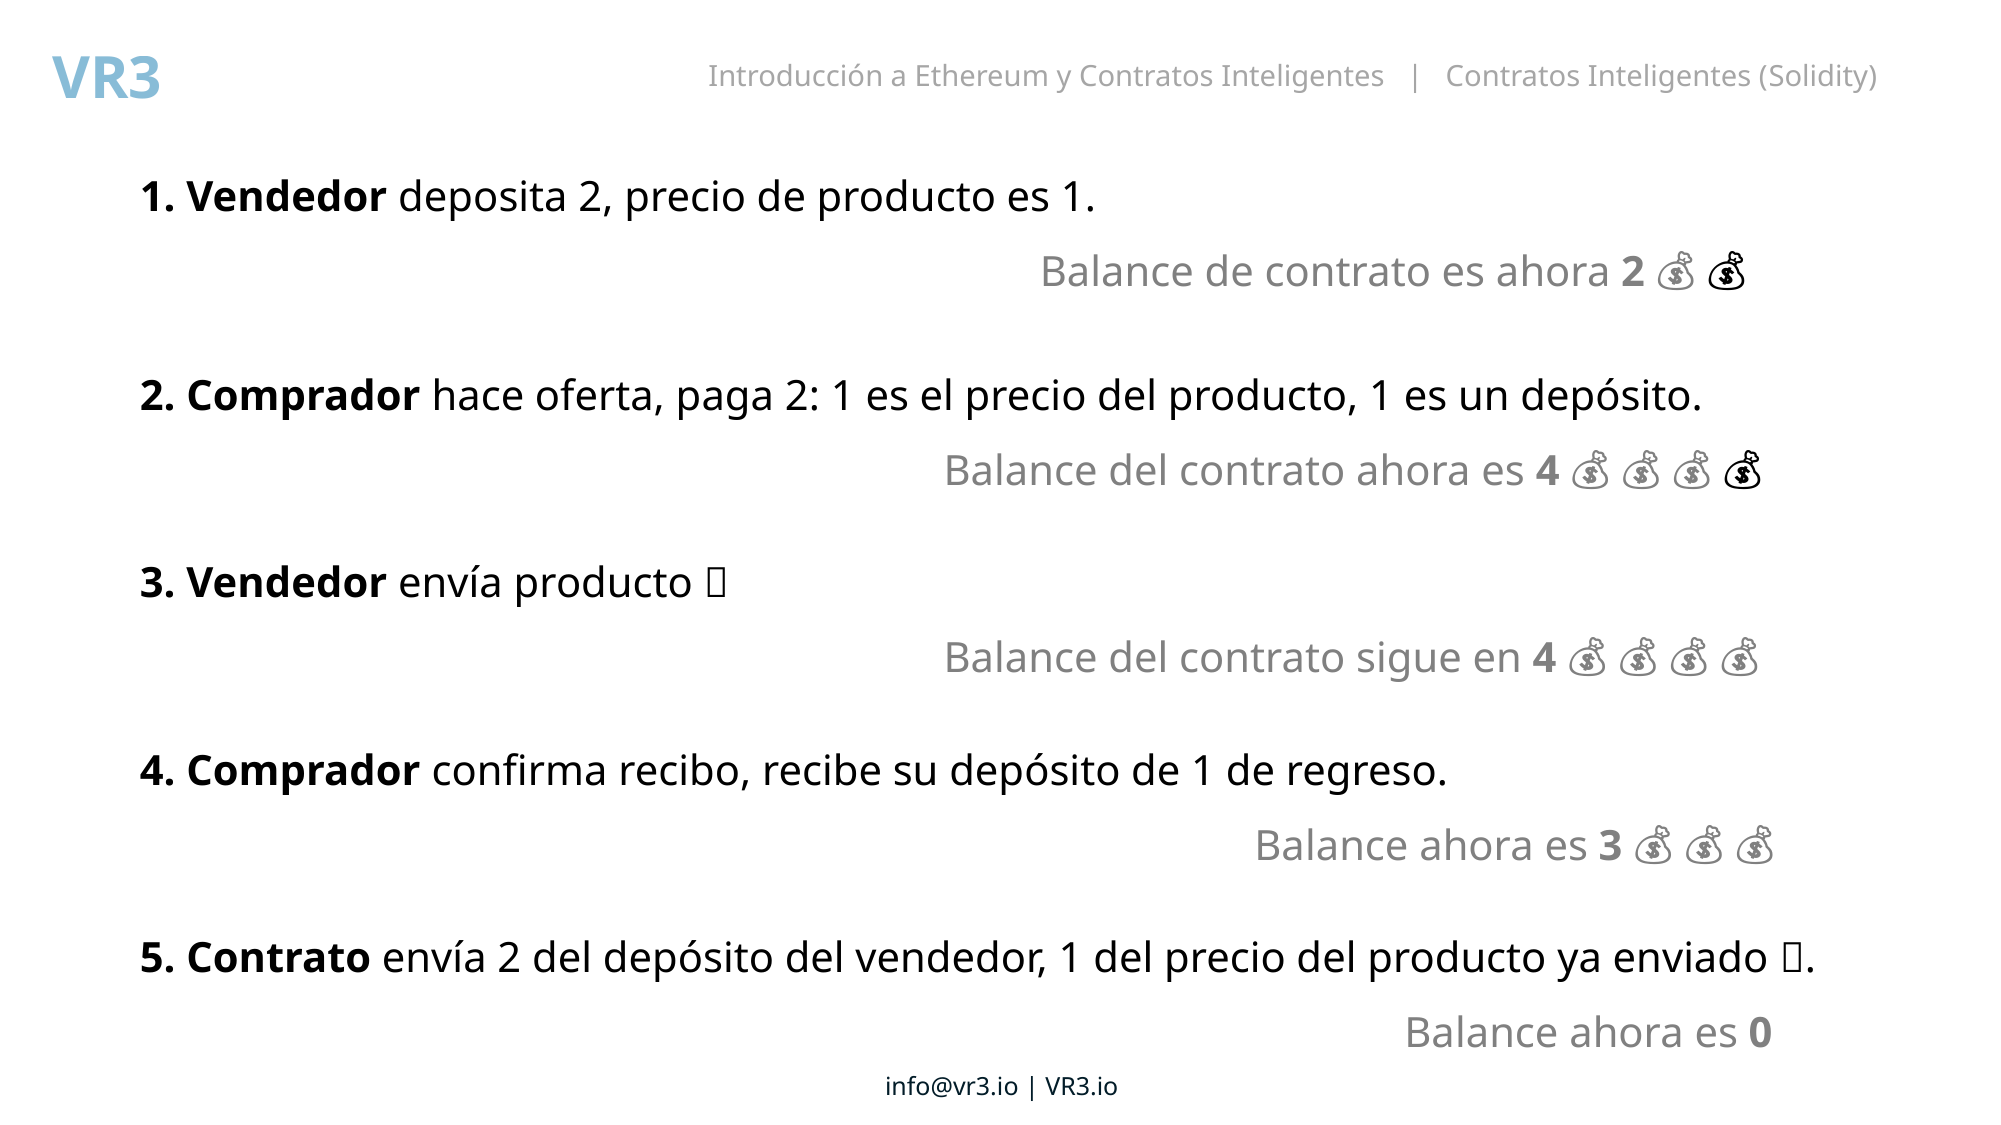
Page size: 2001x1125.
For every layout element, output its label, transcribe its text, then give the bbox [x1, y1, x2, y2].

text_box Introducción a Ethereum y Contratos Inteligentes | Contratos Inteligentes (Solidity) [693, 49, 1893, 100]
text_box 1. Vendedor deposita 2, precio de producto es 1. Balance de contrato es ahora 2 💰 💰 2. Comprador hace oferta, paga 2: 1 es el precio del producto, 1 es un depósito. Balance del contrato ahora es 4 💰 💰 💰 💰 3. Vendedor envía producto 🎁 Balance del contrato sigue en 4 💰 💰 💰 💰 4. Comprador confirma recibo, recibe su depósito de 1 de regreso. Balance ahora es 3 💰 💰 💰 5. Contrato envía 2 del depósito del vendedor, 1 del precio del producto ya enviado 💸. Balance ahora es 0 [125, 137, 1875, 1064]
